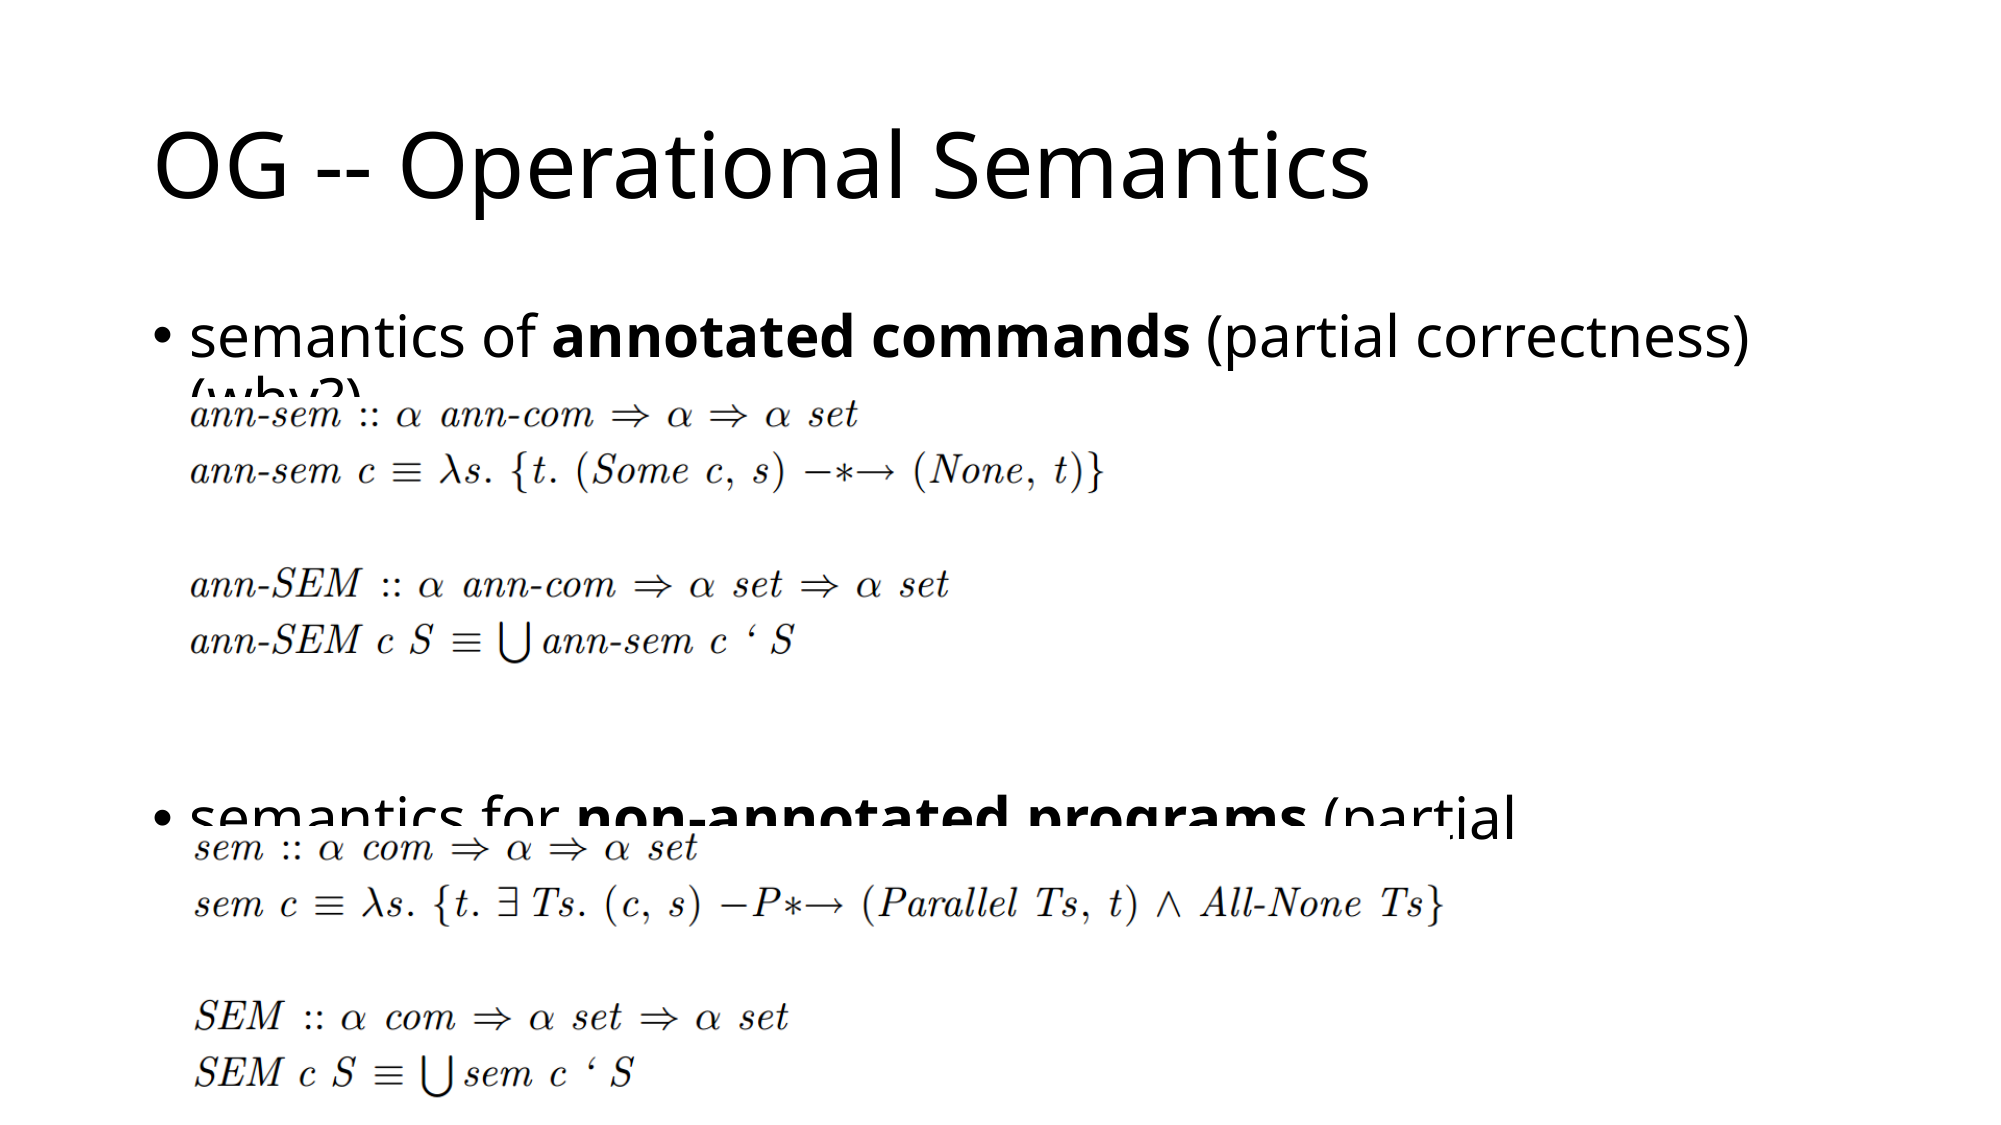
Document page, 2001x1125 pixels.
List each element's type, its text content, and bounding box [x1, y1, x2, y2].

list semantics of annotated commands (partial correctness) (why?) semantics for non-annotated programs (partial correctness) [137, 299, 1863, 1014]
picture [185, 397, 1119, 676]
picture [185, 826, 1450, 1112]
title OG -- Operational Semantics [137, 59, 1863, 278]
